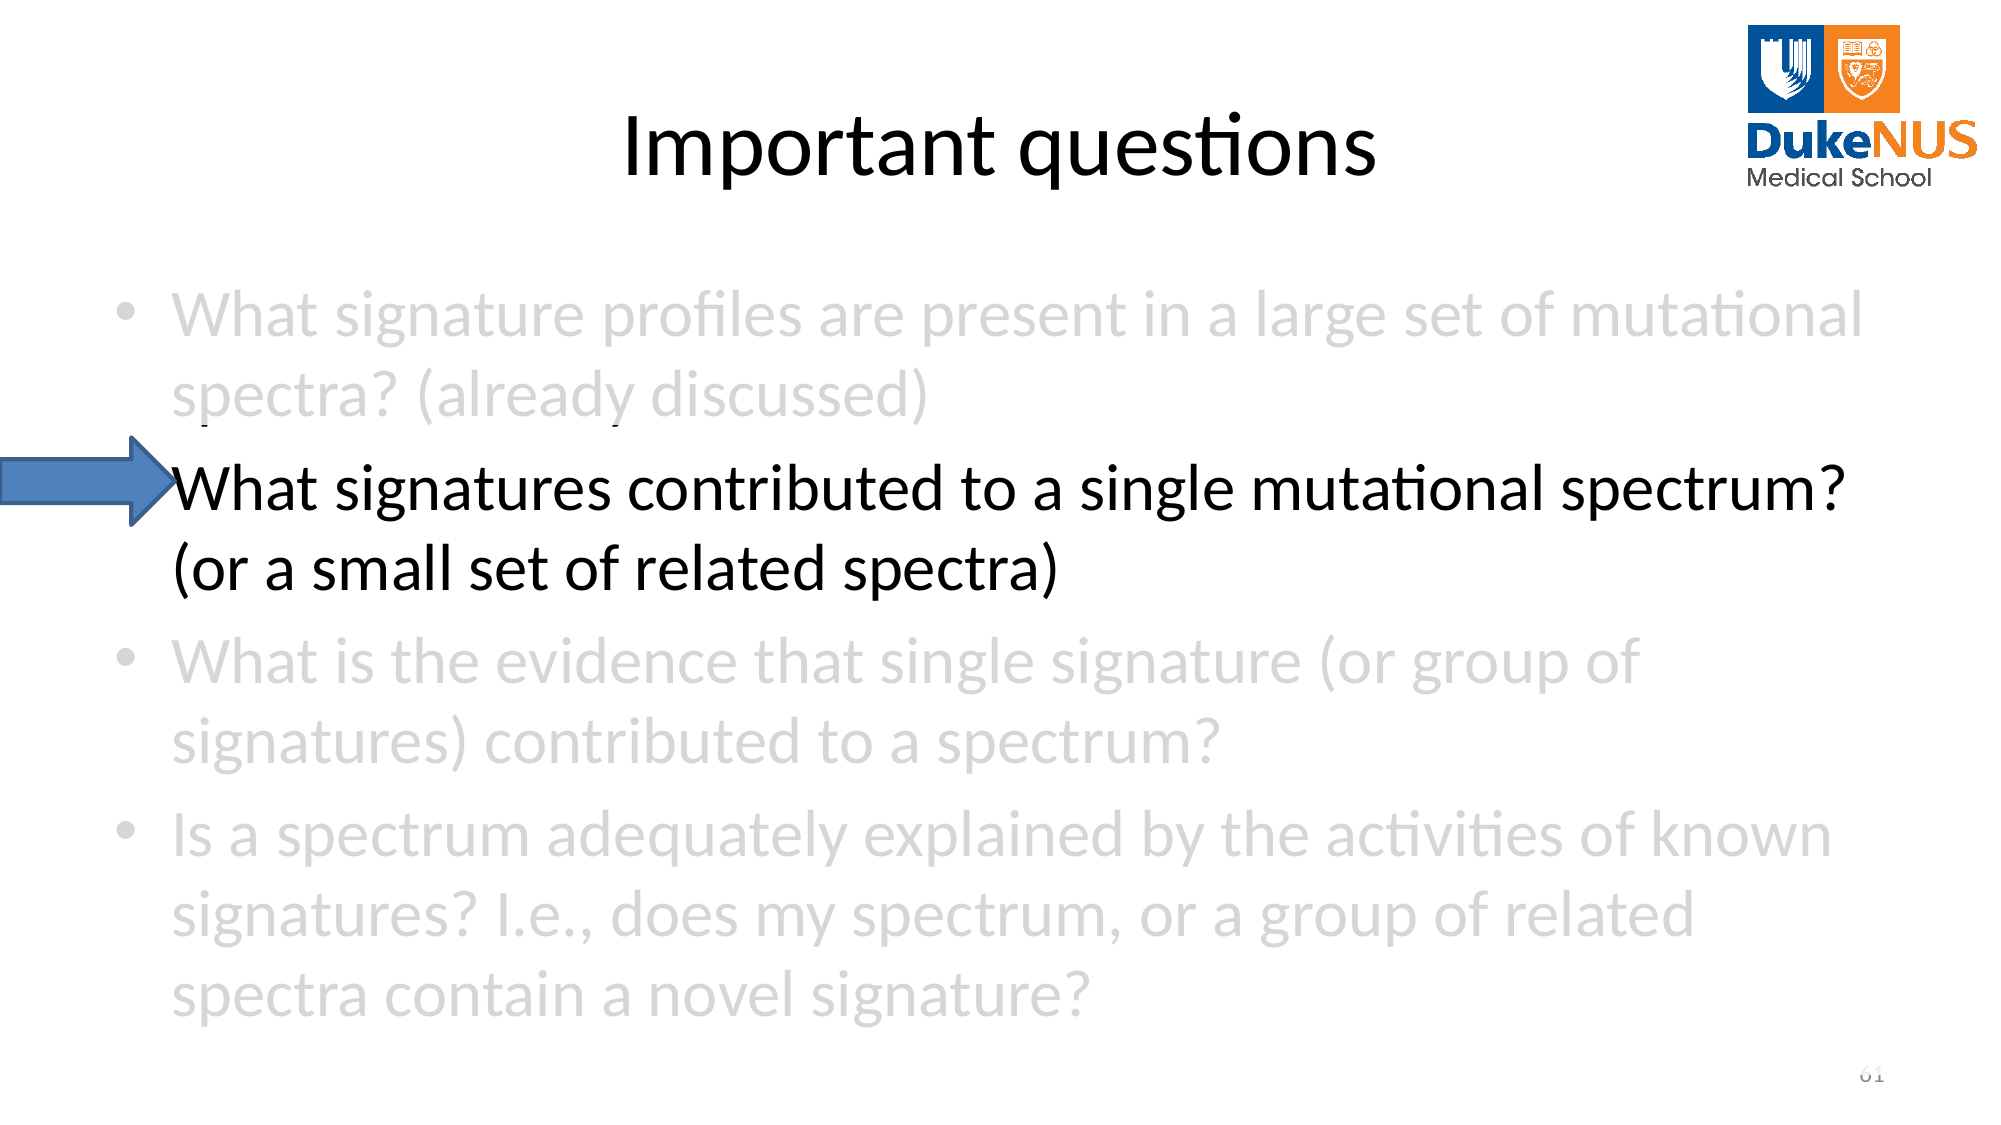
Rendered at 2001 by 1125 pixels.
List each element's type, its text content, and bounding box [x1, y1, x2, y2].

text_box [10, 623, 1902, 1077]
slide_number 61 [1433, 1077, 1900, 1103]
title Important questions [99, 45, 1900, 233]
text_box [23, 248, 1914, 427]
text_box [0, 435, 178, 527]
picture [1737, 12, 1978, 189]
list What signature profiles are present in a large set of mutational spectra? (already discussed) What signatures contributed to a single mutational spectrum? (or a small set of related spectra) What is the evidence that single signature (or group of signatures) contributed to a spectrum? Is a spectrum adequately explained by the activities of known signatures? I.e., does my spectrum, or a group of related spectra contain a novel signature? [99, 427, 1900, 623]
